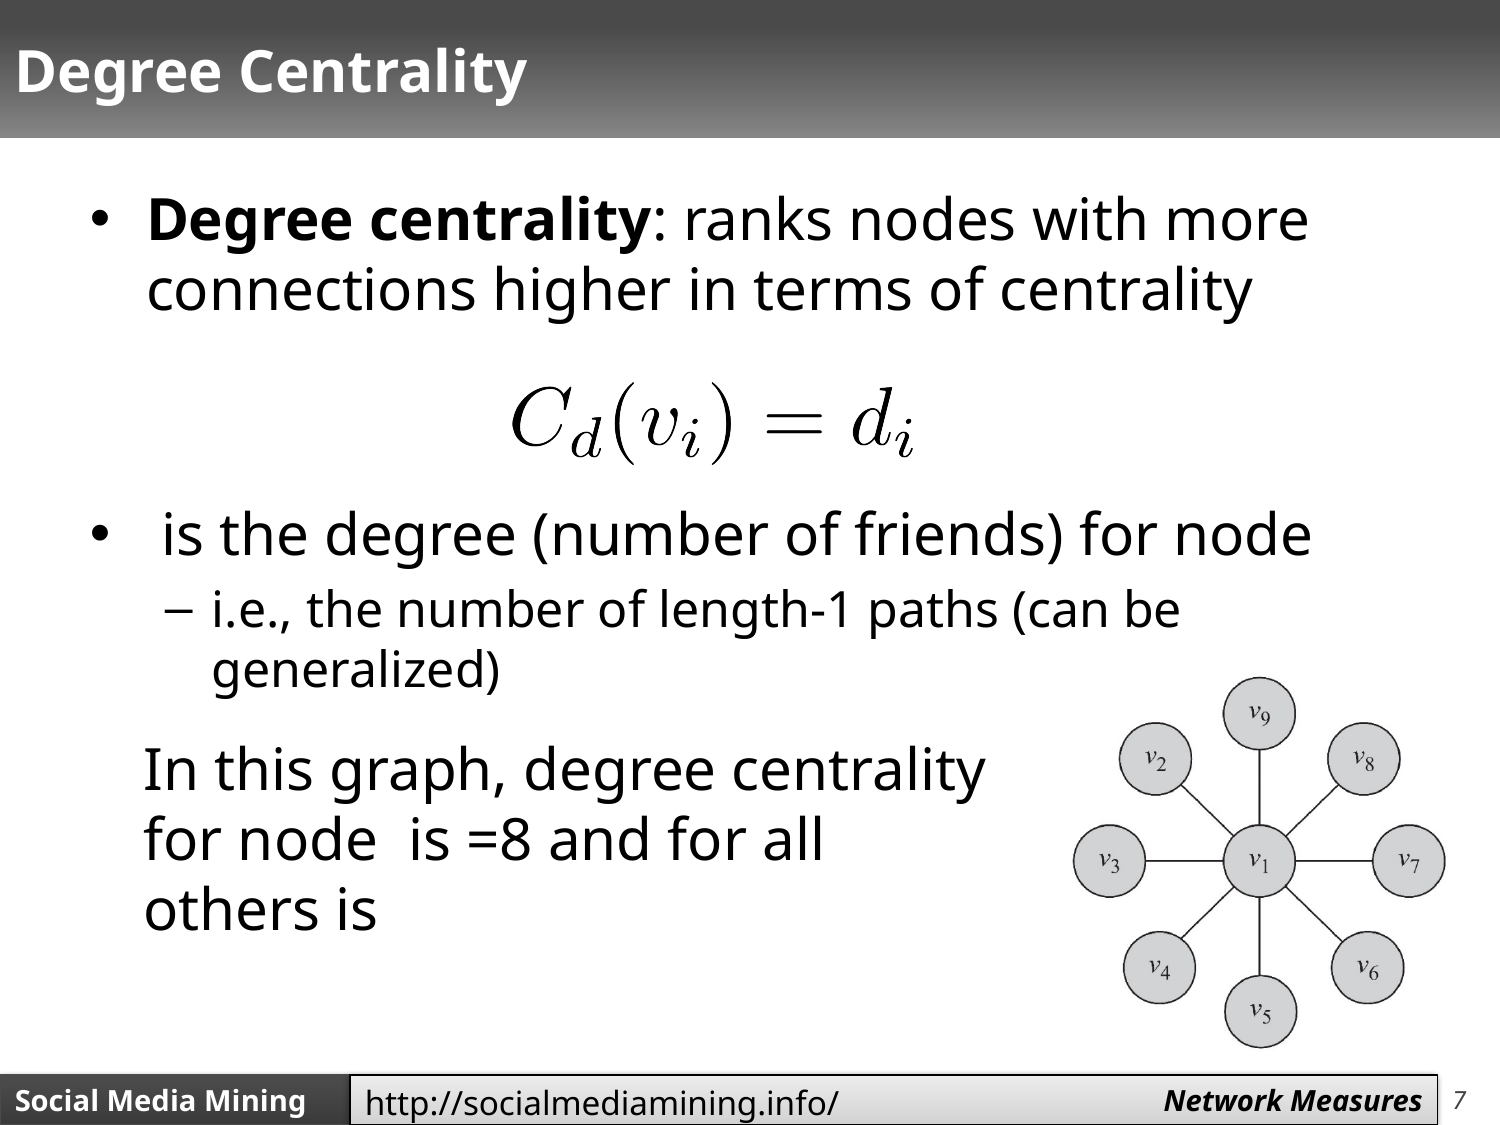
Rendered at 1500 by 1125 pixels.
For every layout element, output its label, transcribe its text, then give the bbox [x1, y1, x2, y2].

title Degree Centrality [0, 0, 1500, 138]
picture [512, 382, 914, 466]
picture [1070, 672, 1451, 1052]
